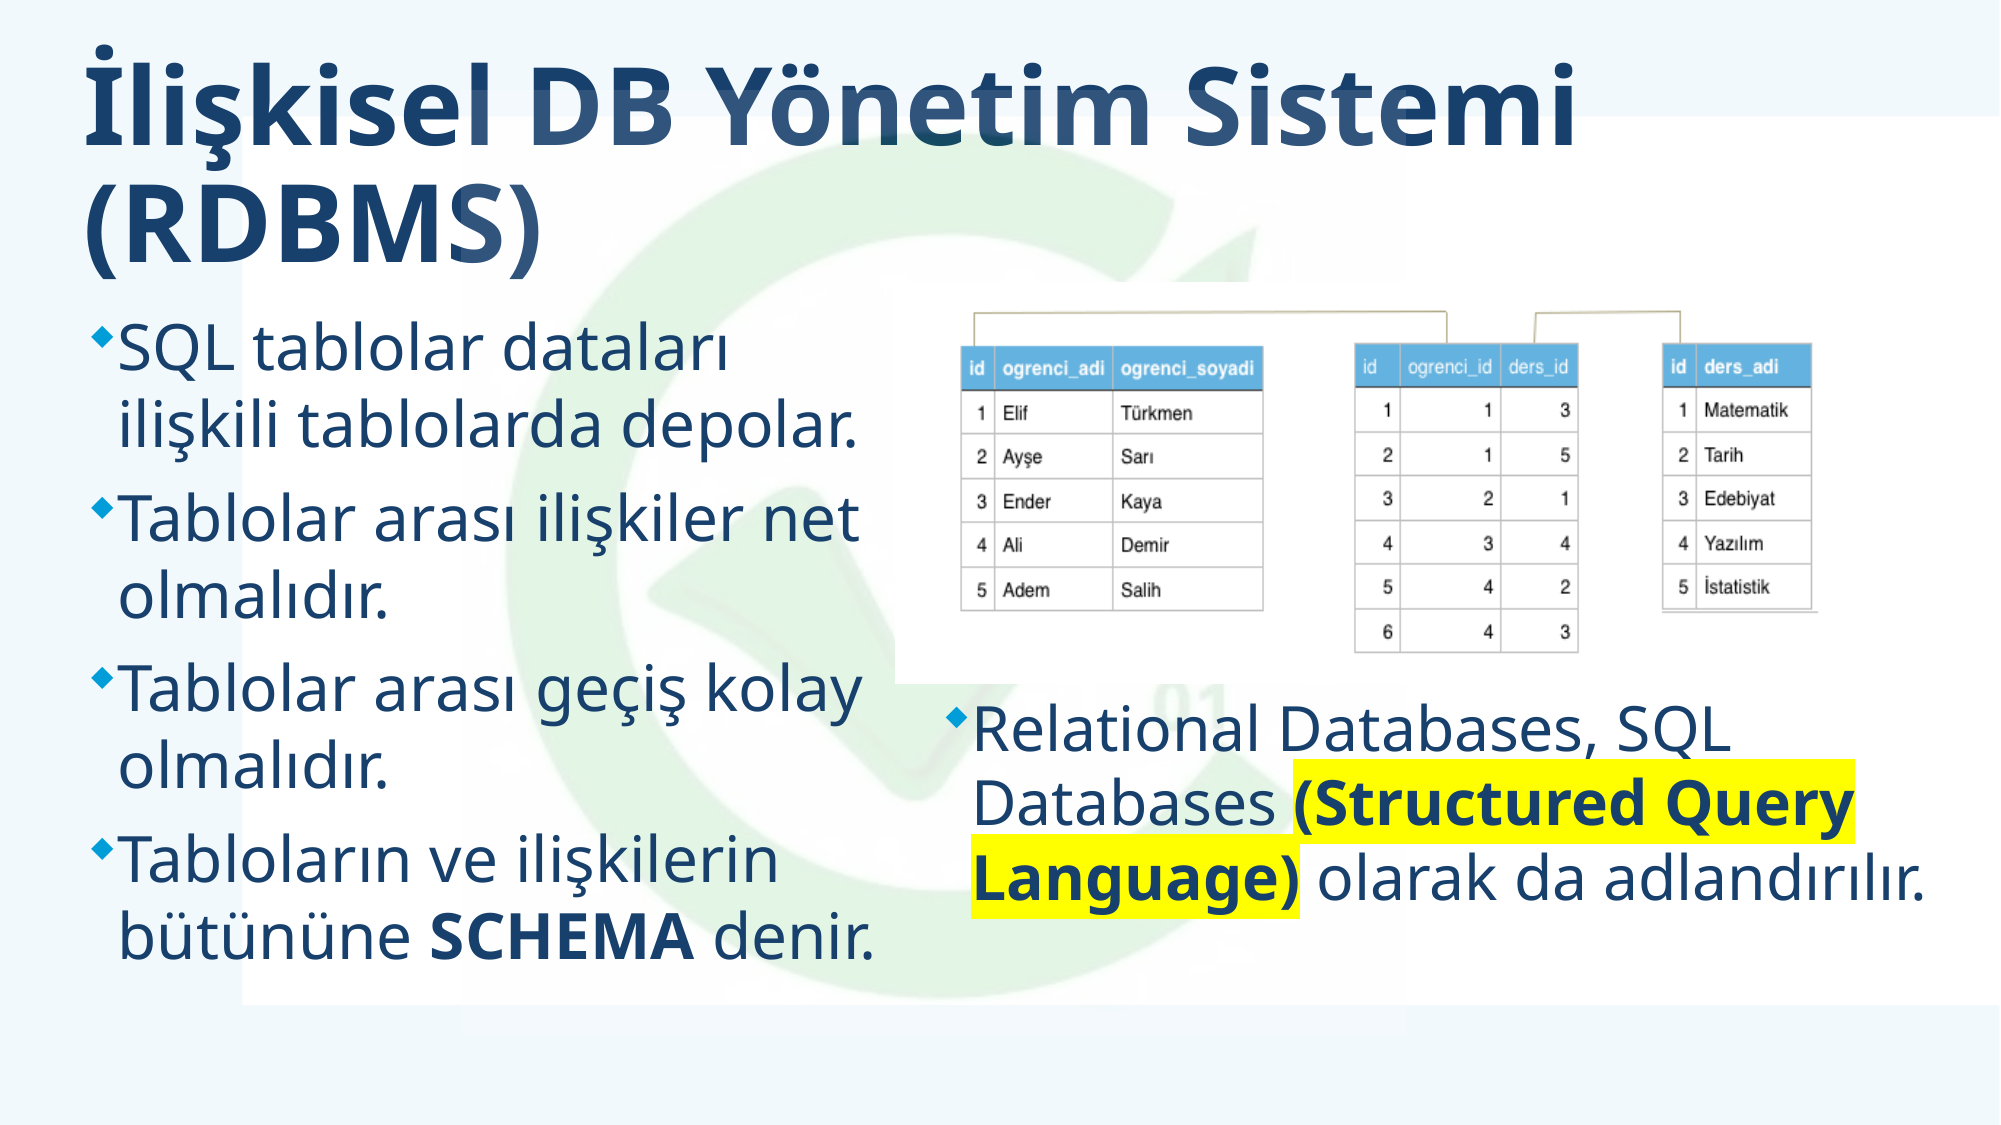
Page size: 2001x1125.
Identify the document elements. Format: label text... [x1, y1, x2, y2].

picture [461, 90, 1916, 1035]
title İlişkisel DB Yönetim Sistemi (RDBMS) [68, 59, 1799, 278]
text_box Relational Databases, SQL Databases (Structured Query Language) olarak da adlandırılır. [1406, 681, 1944, 945]
list SQL tablolar dataları ilişkili tablolarda depolar. Tablolar arası ilişkiler net olmalıdır. Tablolar arası geçiş kolay olmalıdır. Tabloların ve ilişkilerin bütününe SCHEMA denir. [68, 299, 461, 990]
